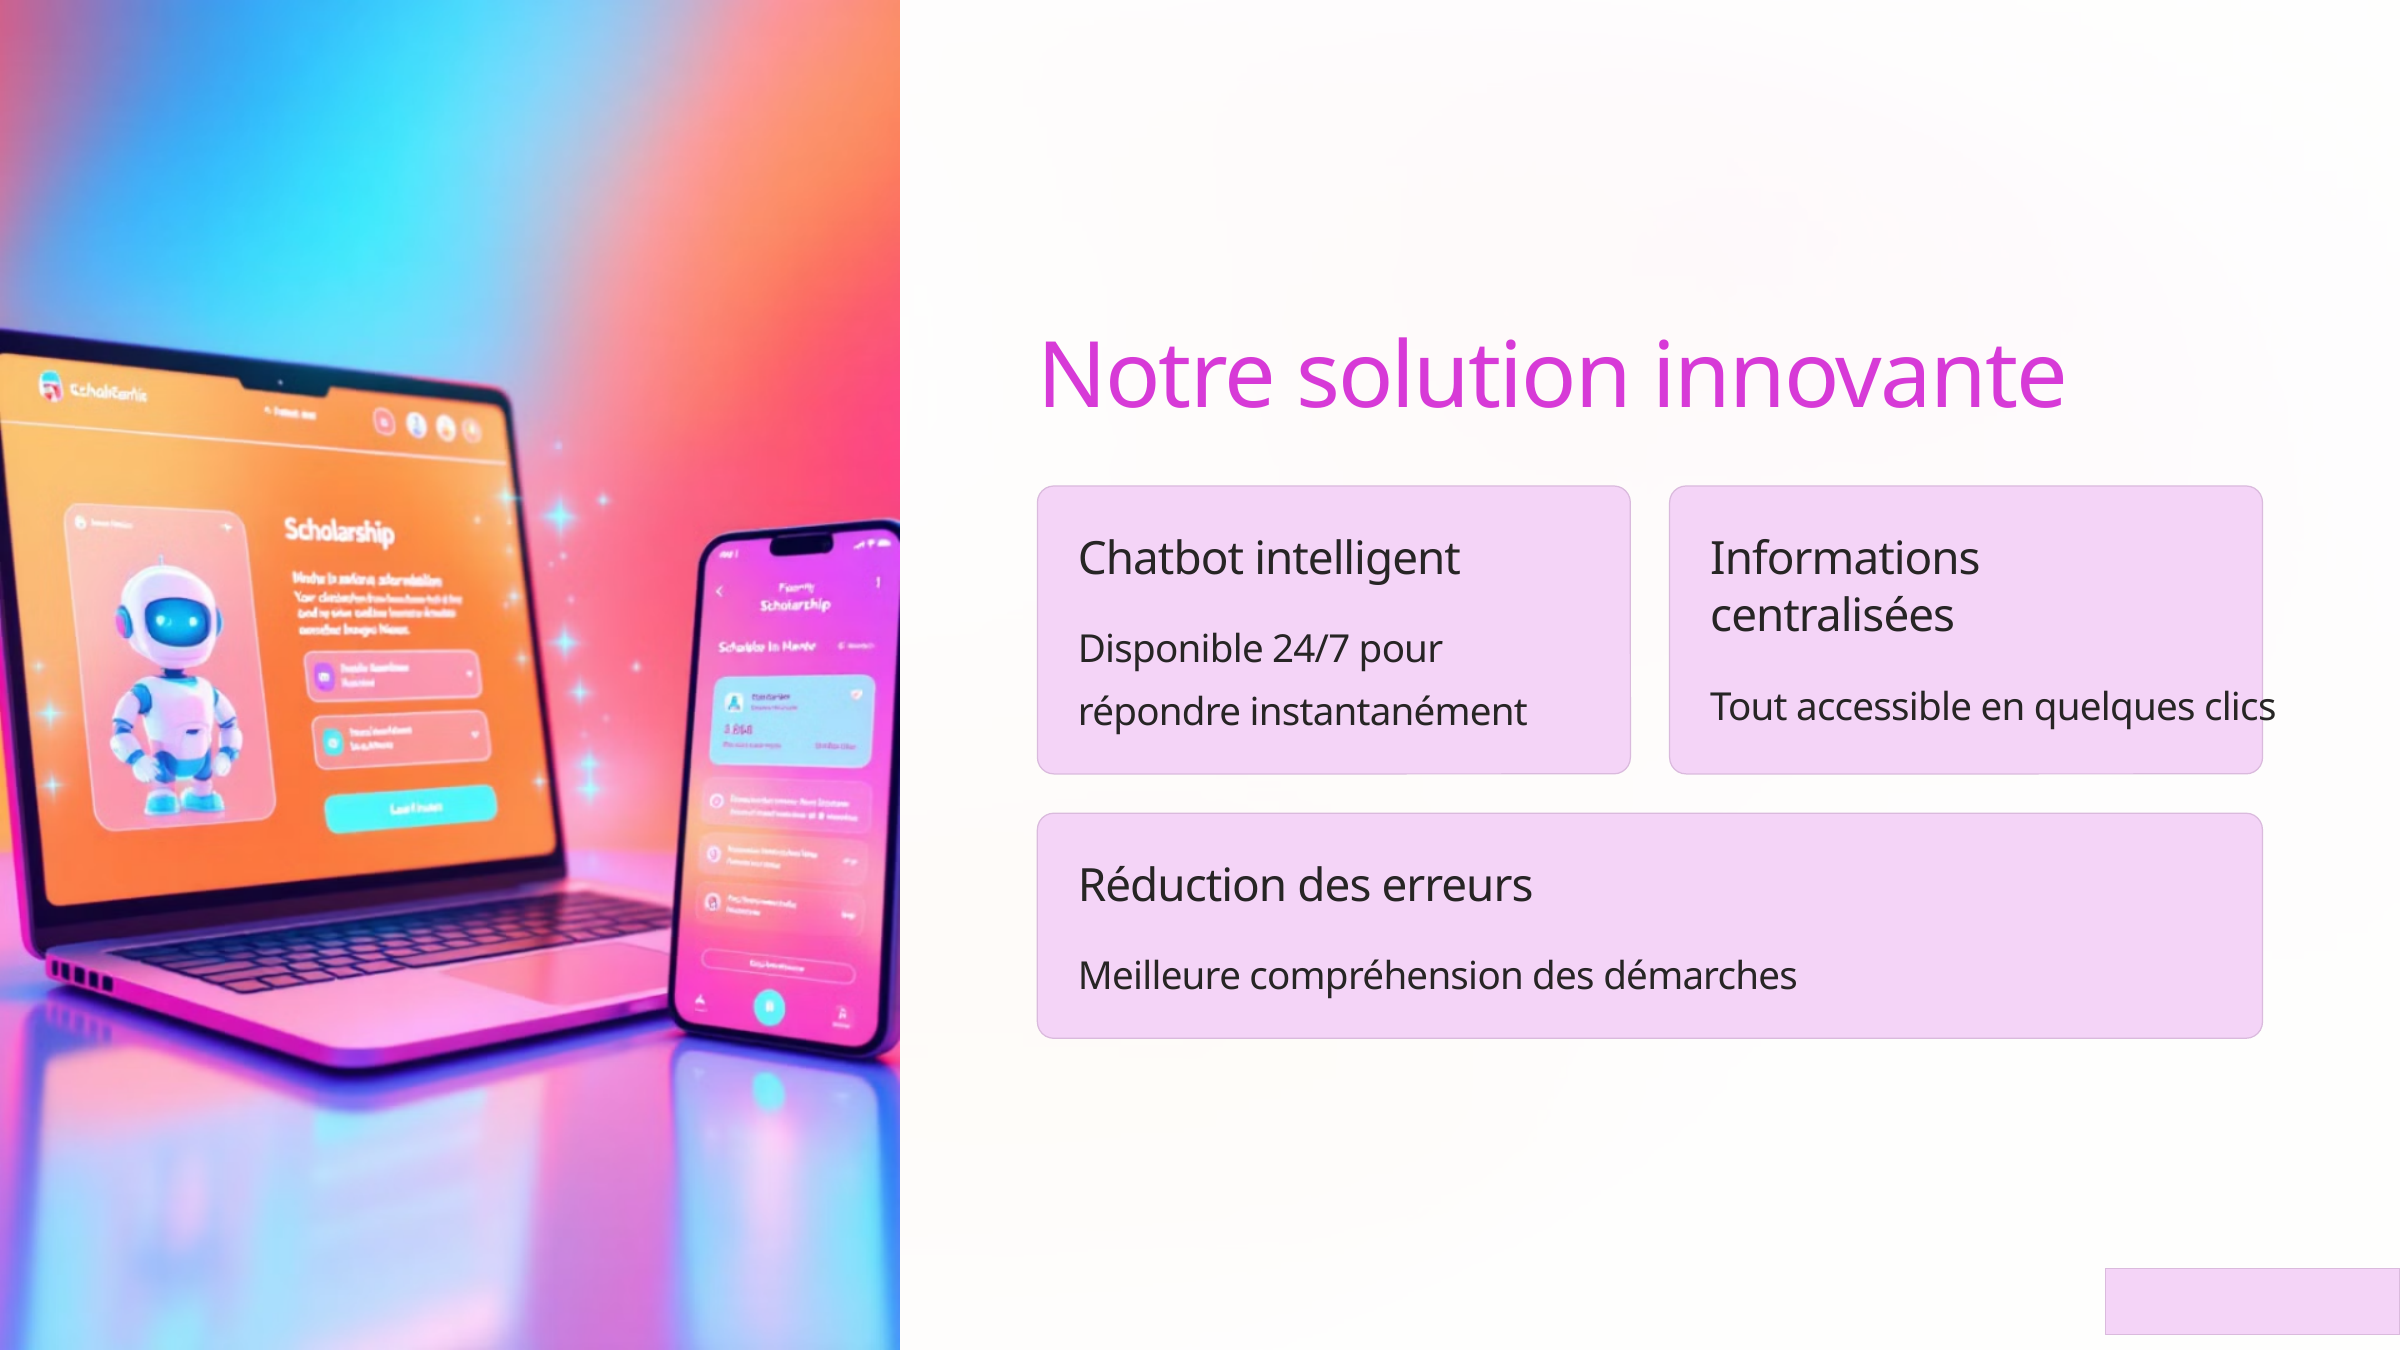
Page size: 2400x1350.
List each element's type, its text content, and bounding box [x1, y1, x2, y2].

text_box Chatbot intelligent [1077, 526, 1540, 585]
text_box [1669, 485, 2263, 774]
text_box Informations centralisées [1710, 526, 2223, 642]
text_box Tout accessible en quelques clics [1710, 665, 2223, 729]
picture [0, 0, 900, 1350]
text_box [1037, 813, 2263, 1039]
text_box Réduction des erreurs [1077, 853, 1540, 912]
text_box Disponible 24/7 pour répondre instantanément [1077, 607, 1590, 734]
picture [2106, 1335, 2389, 1339]
text_box Notre solution innovante [1037, 311, 2033, 428]
text_box [1037, 485, 1631, 774]
text_box Meilleure compréhension des démarches [1077, 934, 2222, 998]
text_box [2105, 1268, 2400, 1335]
